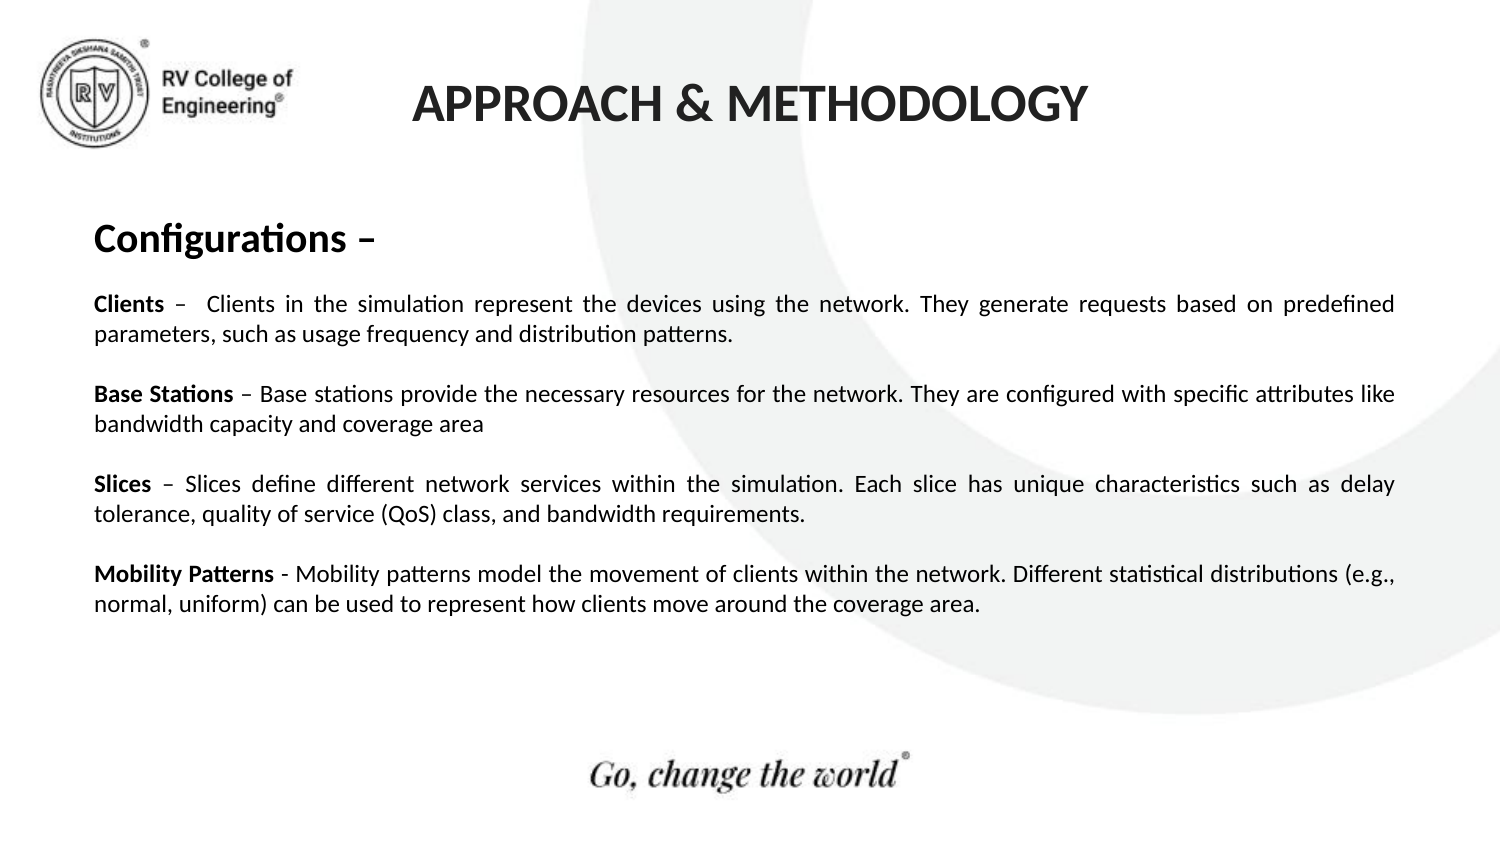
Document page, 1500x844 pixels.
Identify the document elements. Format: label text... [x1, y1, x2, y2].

text_box Configurations – Clients – Clients in the simulation represent the devices using the network. They generate requests based on predefined parameters, such as usage frequency and distribution patterns. Base Stations – Base stations provide the necessary resources for the network. They are configured with specific attributes like bandwidth capacity and coverage area Slices – Slices define different network services within the simulation. Each slice has unique characteristics such as delay tolerance, quality of service (QoS) class, and bandwidth requirements. Mobility Patterns - Mobility patterns model the movement of clients within the network. Different statistical distributions (e.g., normal, uniform) can be used to represent how clients move around the coverage area. [92, 208, 1398, 645]
picture [0, 0, 1500, 844]
title APPROACH & METHODOLOGY [307, 65, 1193, 209]
